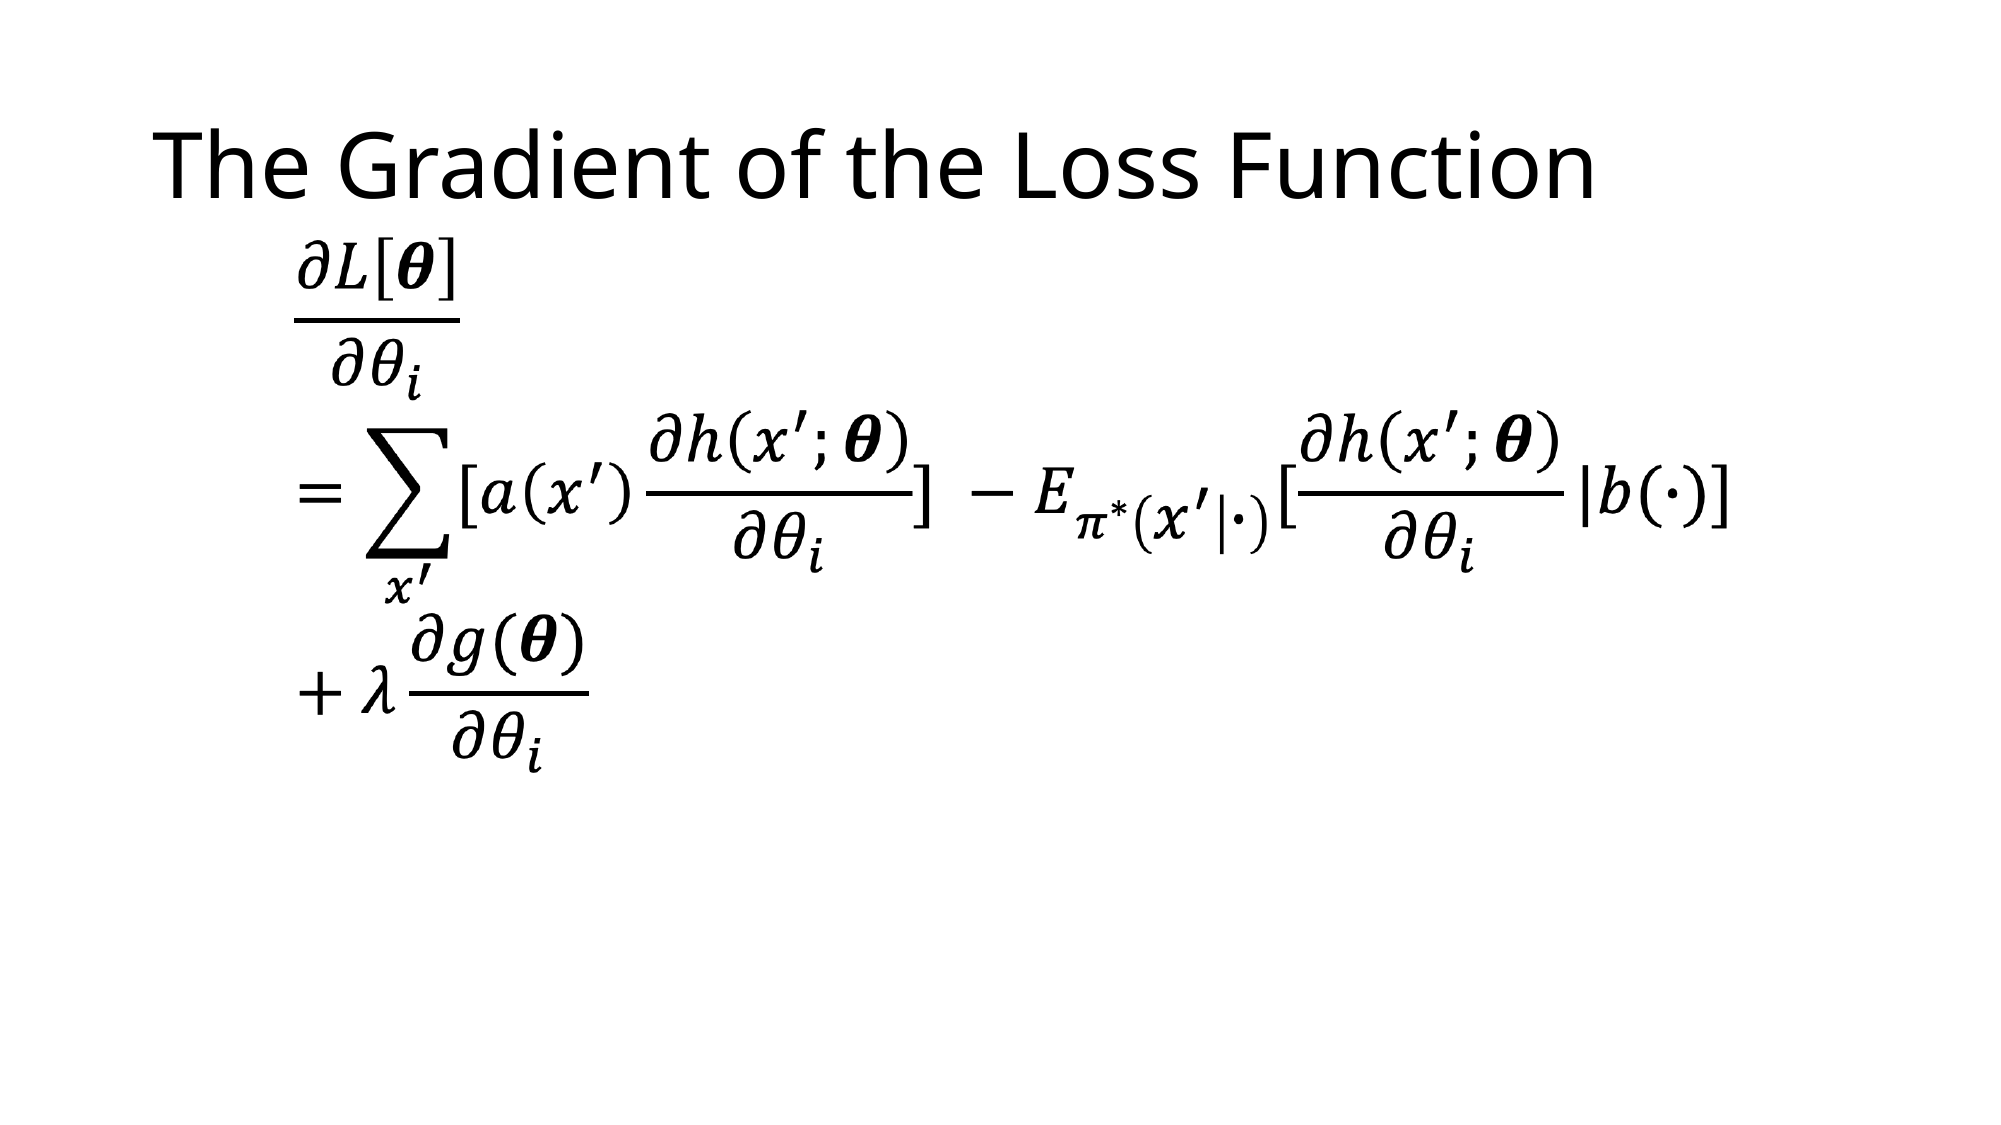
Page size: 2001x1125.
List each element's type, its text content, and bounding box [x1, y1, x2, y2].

title The Gradient of the Loss Function [137, 59, 1863, 278]
picture [289, 230, 1746, 787]
